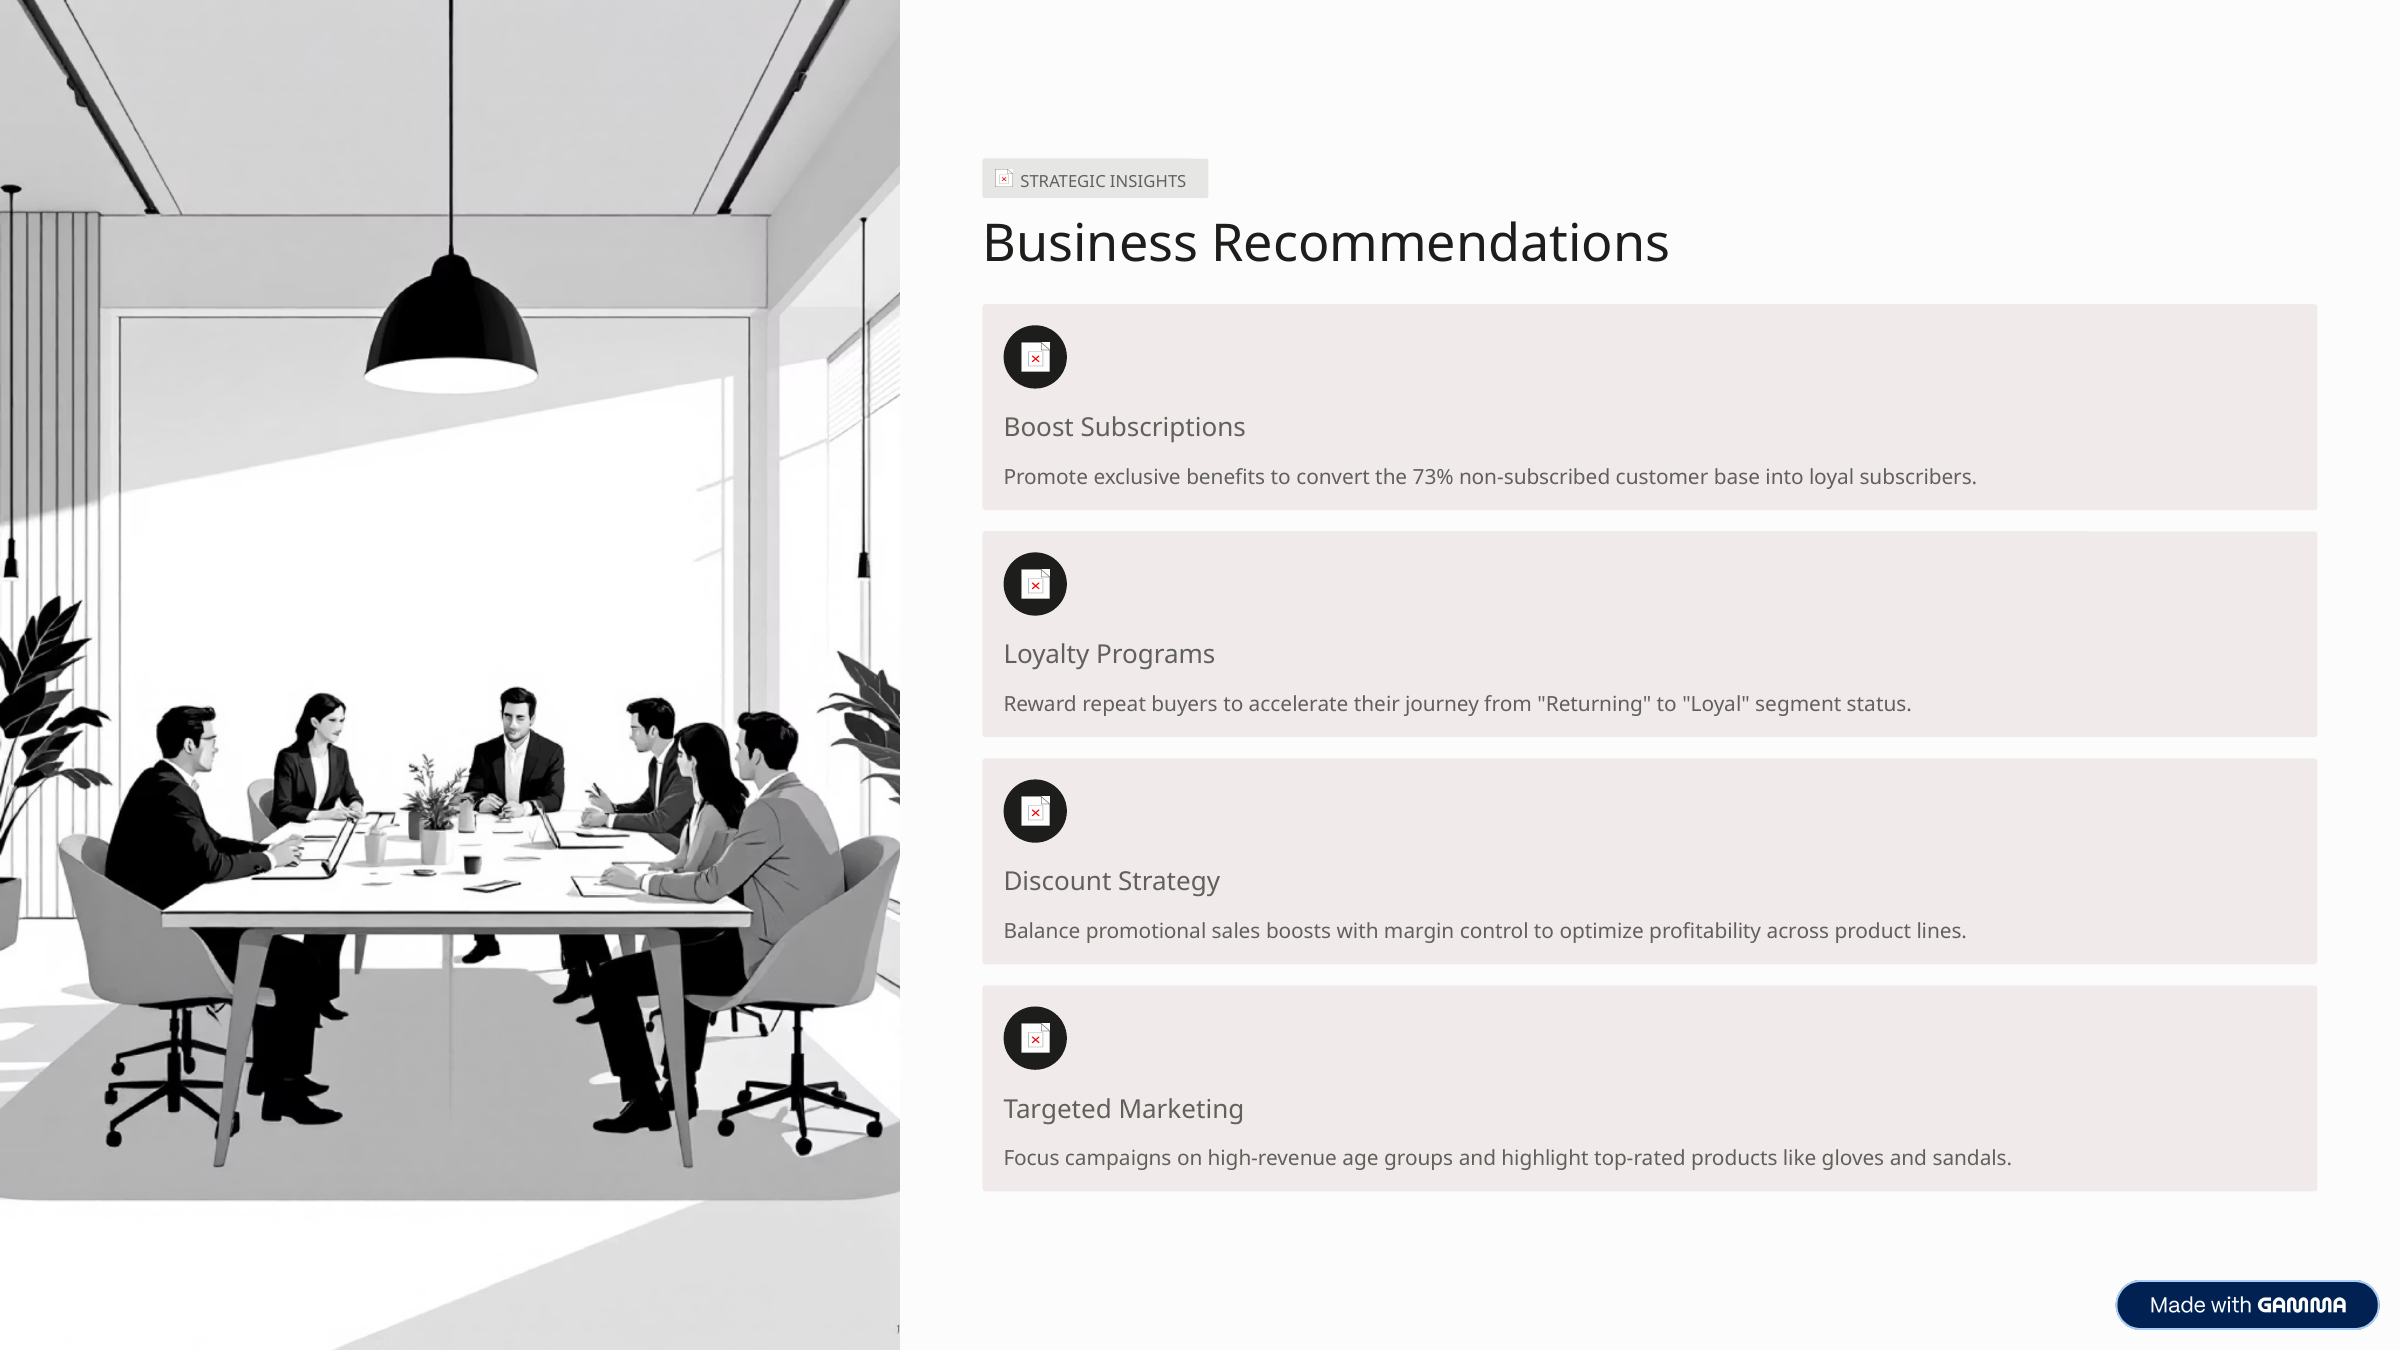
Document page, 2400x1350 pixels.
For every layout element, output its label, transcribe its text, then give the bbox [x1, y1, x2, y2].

text_box [982, 304, 2318, 511]
text_box Discount Strategy [1003, 863, 1268, 897]
text_box STRATEGIC INSIGHTS [1020, 164, 1196, 192]
text_box Loyalty Programs [1003, 636, 1268, 670]
picture [995, 169, 1013, 187]
picture [2106, 1271, 2389, 1339]
text_box [982, 158, 1209, 199]
picture [0, 0, 900, 1350]
text_box Targeted Marketing [1003, 1090, 1268, 1124]
text_box [1003, 552, 1067, 616]
text_box [982, 531, 2318, 738]
text_box [1003, 779, 1067, 843]
picture [1020, 796, 1050, 826]
text_box Boost Subscriptions [1003, 409, 1275, 443]
text_box Business Recommendations [982, 206, 1755, 273]
text_box [1003, 325, 1067, 389]
text_box Reward repeat buyers to accelerate their journey from "Returning" to "Loyal" segment status. [1003, 682, 2297, 717]
text_box Promote exclusive benefits to convert the 73% non-subscribed customer base into loyal subscribers. [1003, 455, 2297, 490]
picture [1020, 569, 1050, 599]
text_box Balance promotional sales boosts with margin control to optimize profitability across product lines. [1003, 909, 2297, 944]
text_box [1003, 1006, 1067, 1070]
picture [1020, 1023, 1050, 1053]
text_box [982, 758, 2318, 965]
text_box [982, 985, 2318, 1192]
picture [1020, 342, 1050, 372]
text_box Focus campaigns on high-revenue age groups and highlight top-rated products like gloves and sandals. [1003, 1136, 2297, 1171]
